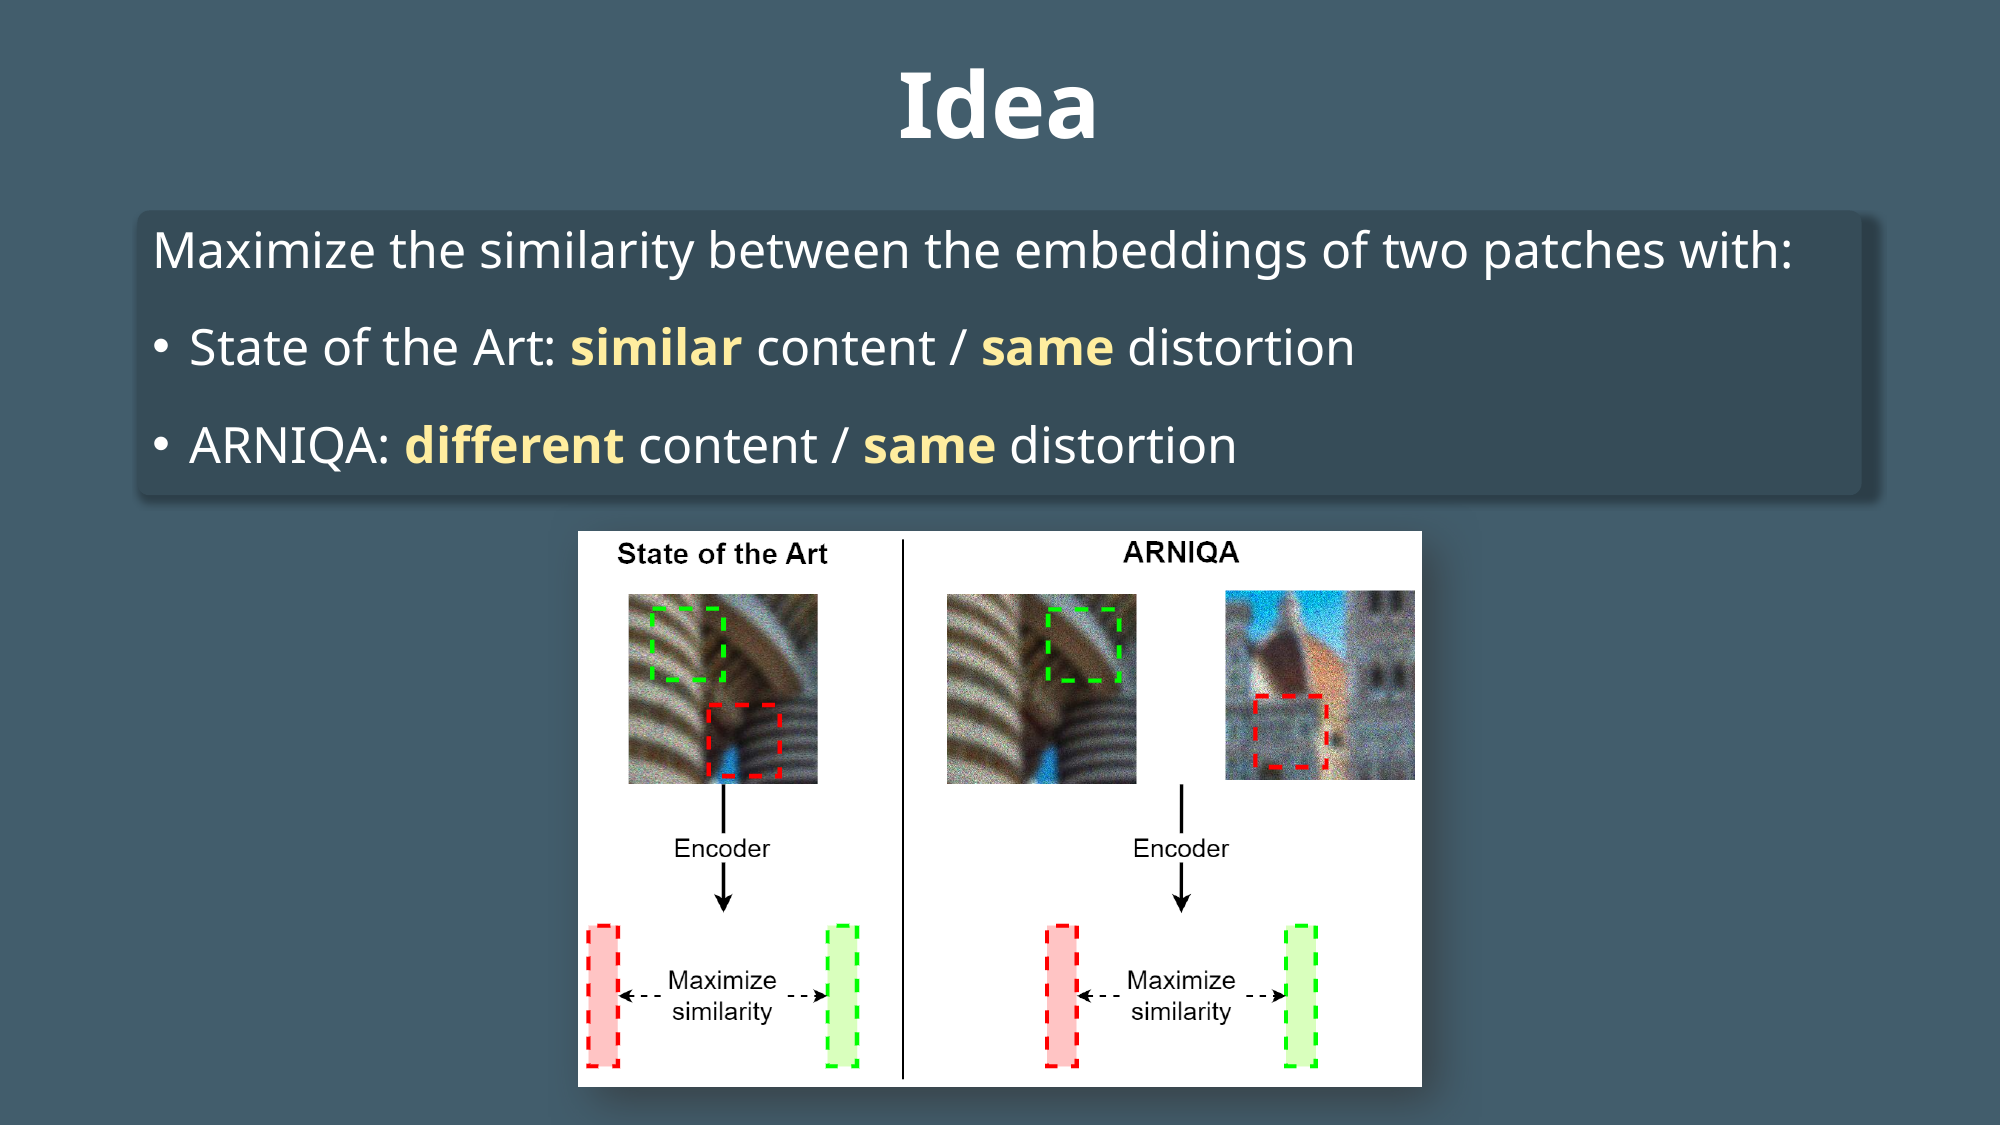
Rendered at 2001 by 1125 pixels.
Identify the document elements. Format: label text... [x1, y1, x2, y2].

picture [578, 531, 1422, 1087]
title Idea [137, 0, 1863, 210]
list Maximize the similarity between the embeddings of two patches with: State of the Art: similar content / same distortion ARNIQA: different content / same distortion [137, 210, 1863, 563]
